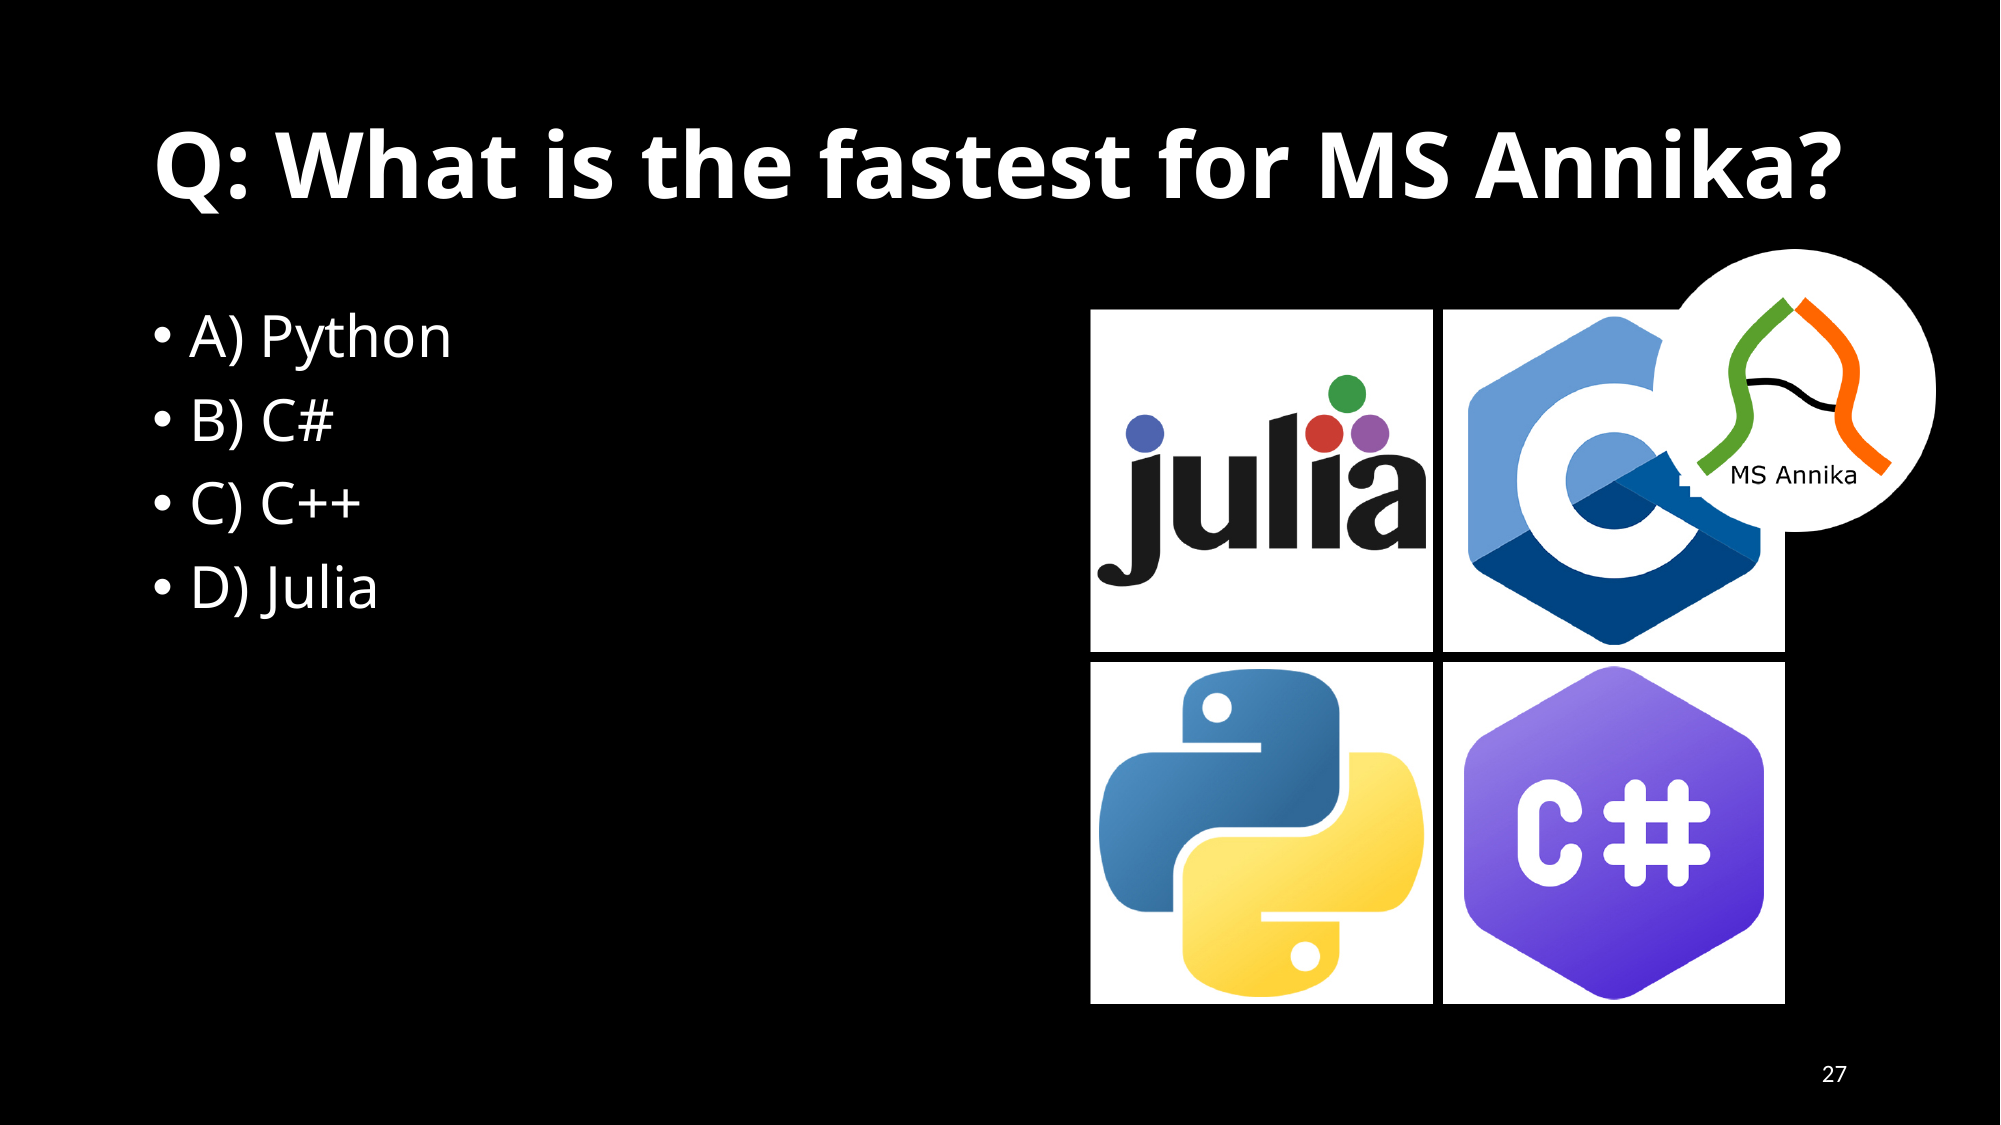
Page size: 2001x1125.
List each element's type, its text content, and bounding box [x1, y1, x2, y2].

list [1080, 299, 1795, 1014]
slide_number 27 [1412, 1042, 1863, 1103]
list A) Python B) C# C) C++ D) Julia [137, 299, 988, 1014]
picture [1653, 249, 1936, 532]
title Q: What is the fastest for MS Annika? [137, 59, 1863, 278]
